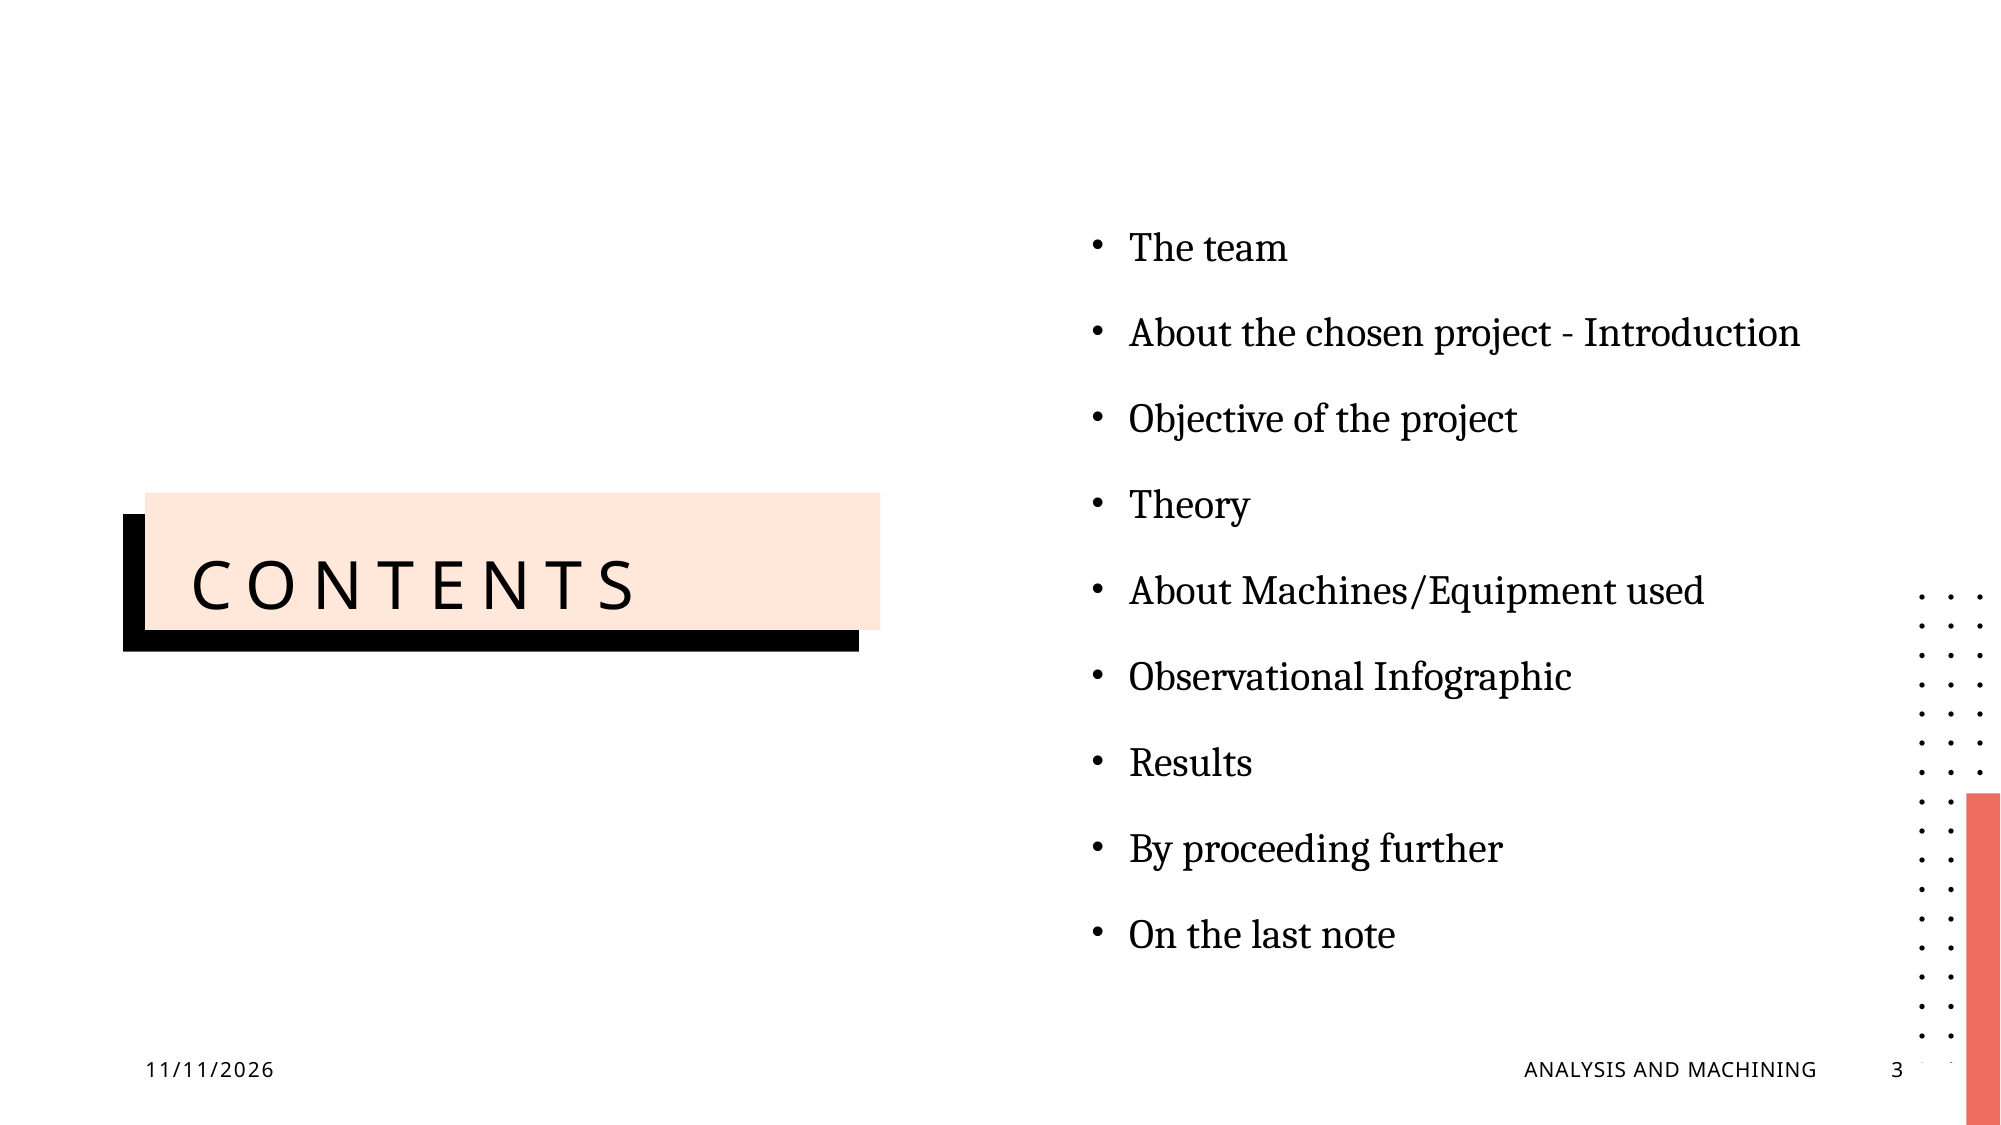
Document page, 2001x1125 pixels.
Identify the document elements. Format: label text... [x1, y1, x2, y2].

list The team About the chosen project - Introduction Objective of the project Theory About Machines/Equipment used Observational Infographic Results By proceeding further On the last note [1076, 196, 1818, 983]
title contents [145, 492, 881, 630]
picture [1907, 582, 1994, 1064]
footer ANALYSIS AND MACHINING [1262, 1040, 1832, 1101]
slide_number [130, 1040, 581, 1101]
slide_number 3 [1832, 1040, 1919, 1101]
